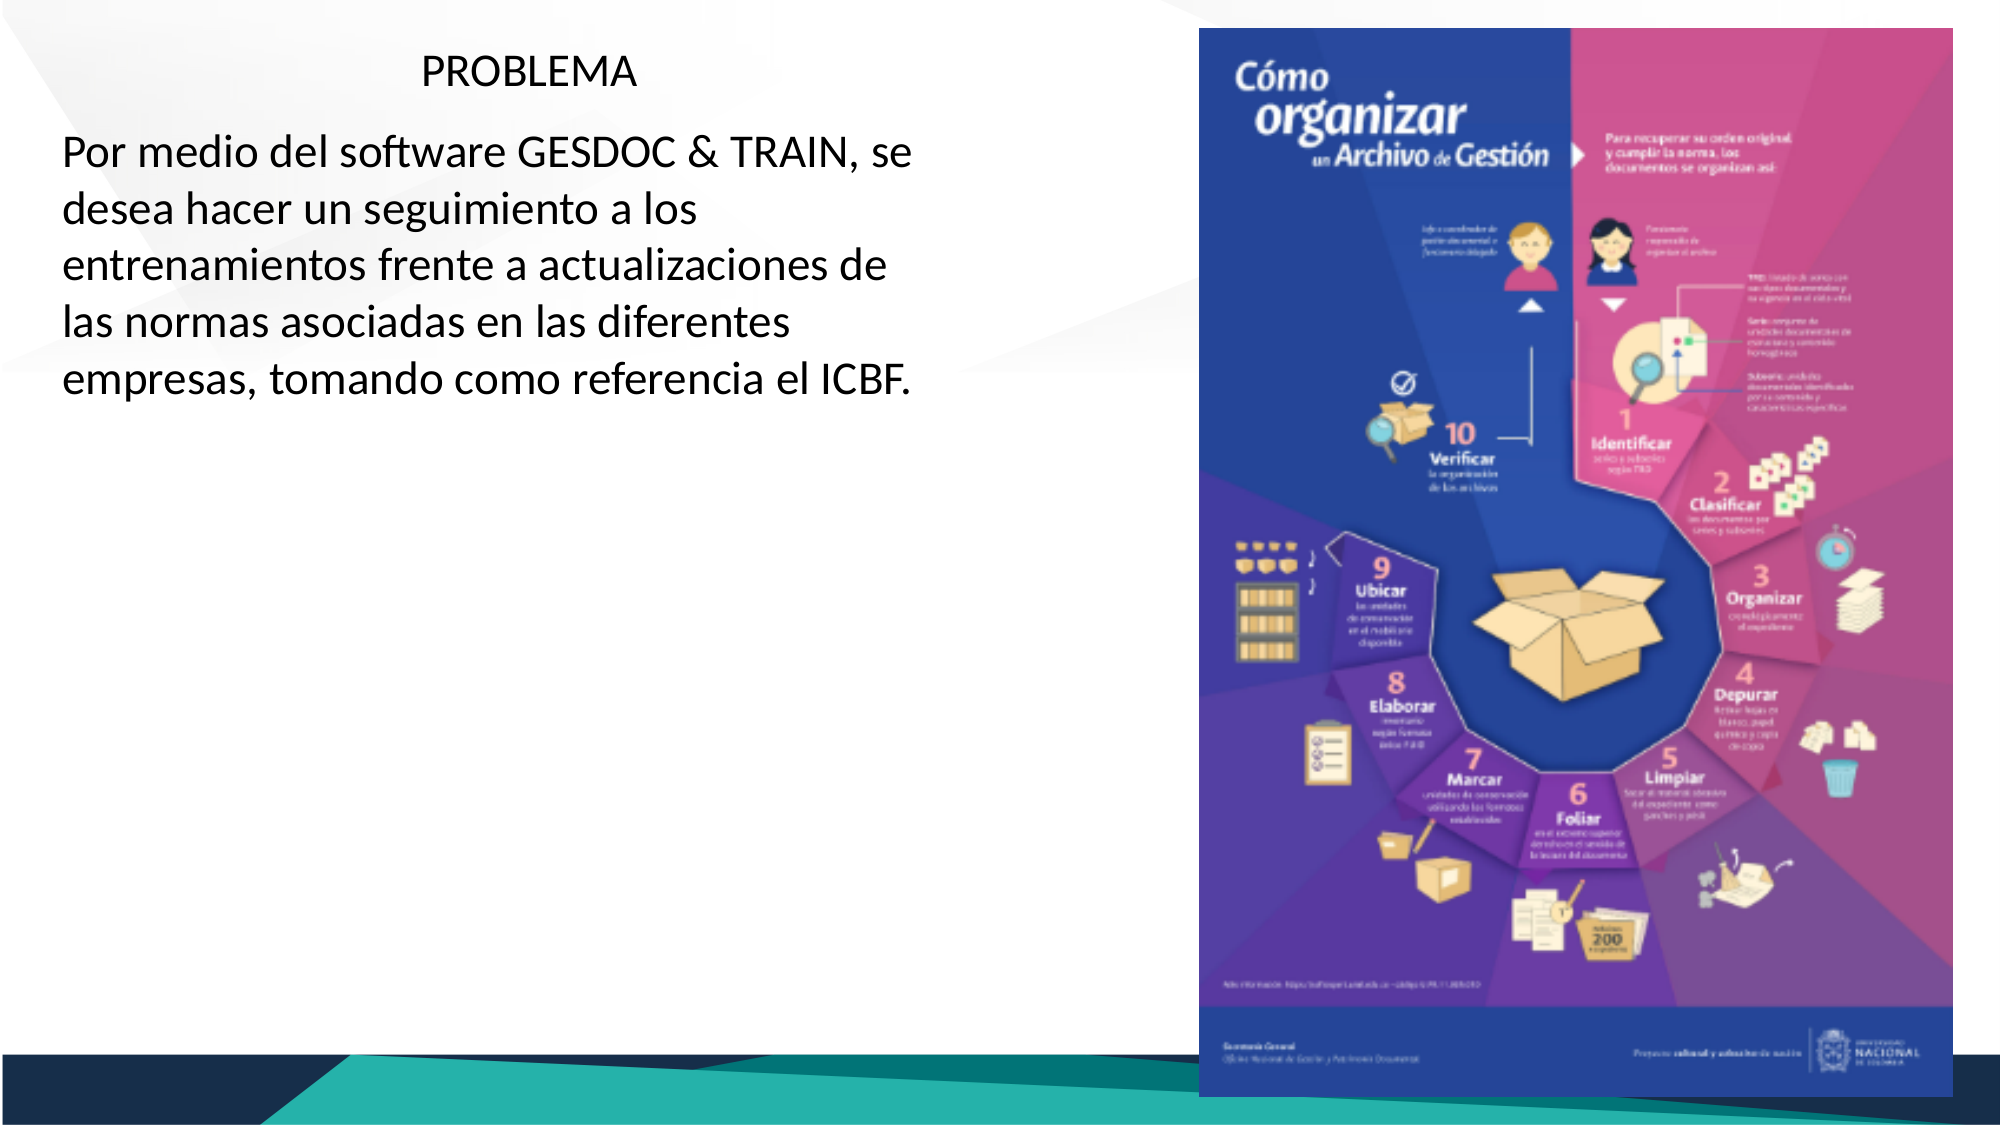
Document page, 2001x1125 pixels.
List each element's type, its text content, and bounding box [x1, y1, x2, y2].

text_box Por medio del software GESDOC & TRAIN, se desea hacer un seguimiento a los entrenamientos frente a actualizaciones de las normas asociadas en las diferentes empresas, tomando como referencia el ICBF. [47, 113, 1047, 411]
text_box PROBLEMA [406, 31, 1195, 103]
picture [0, 0, 2000, 1125]
